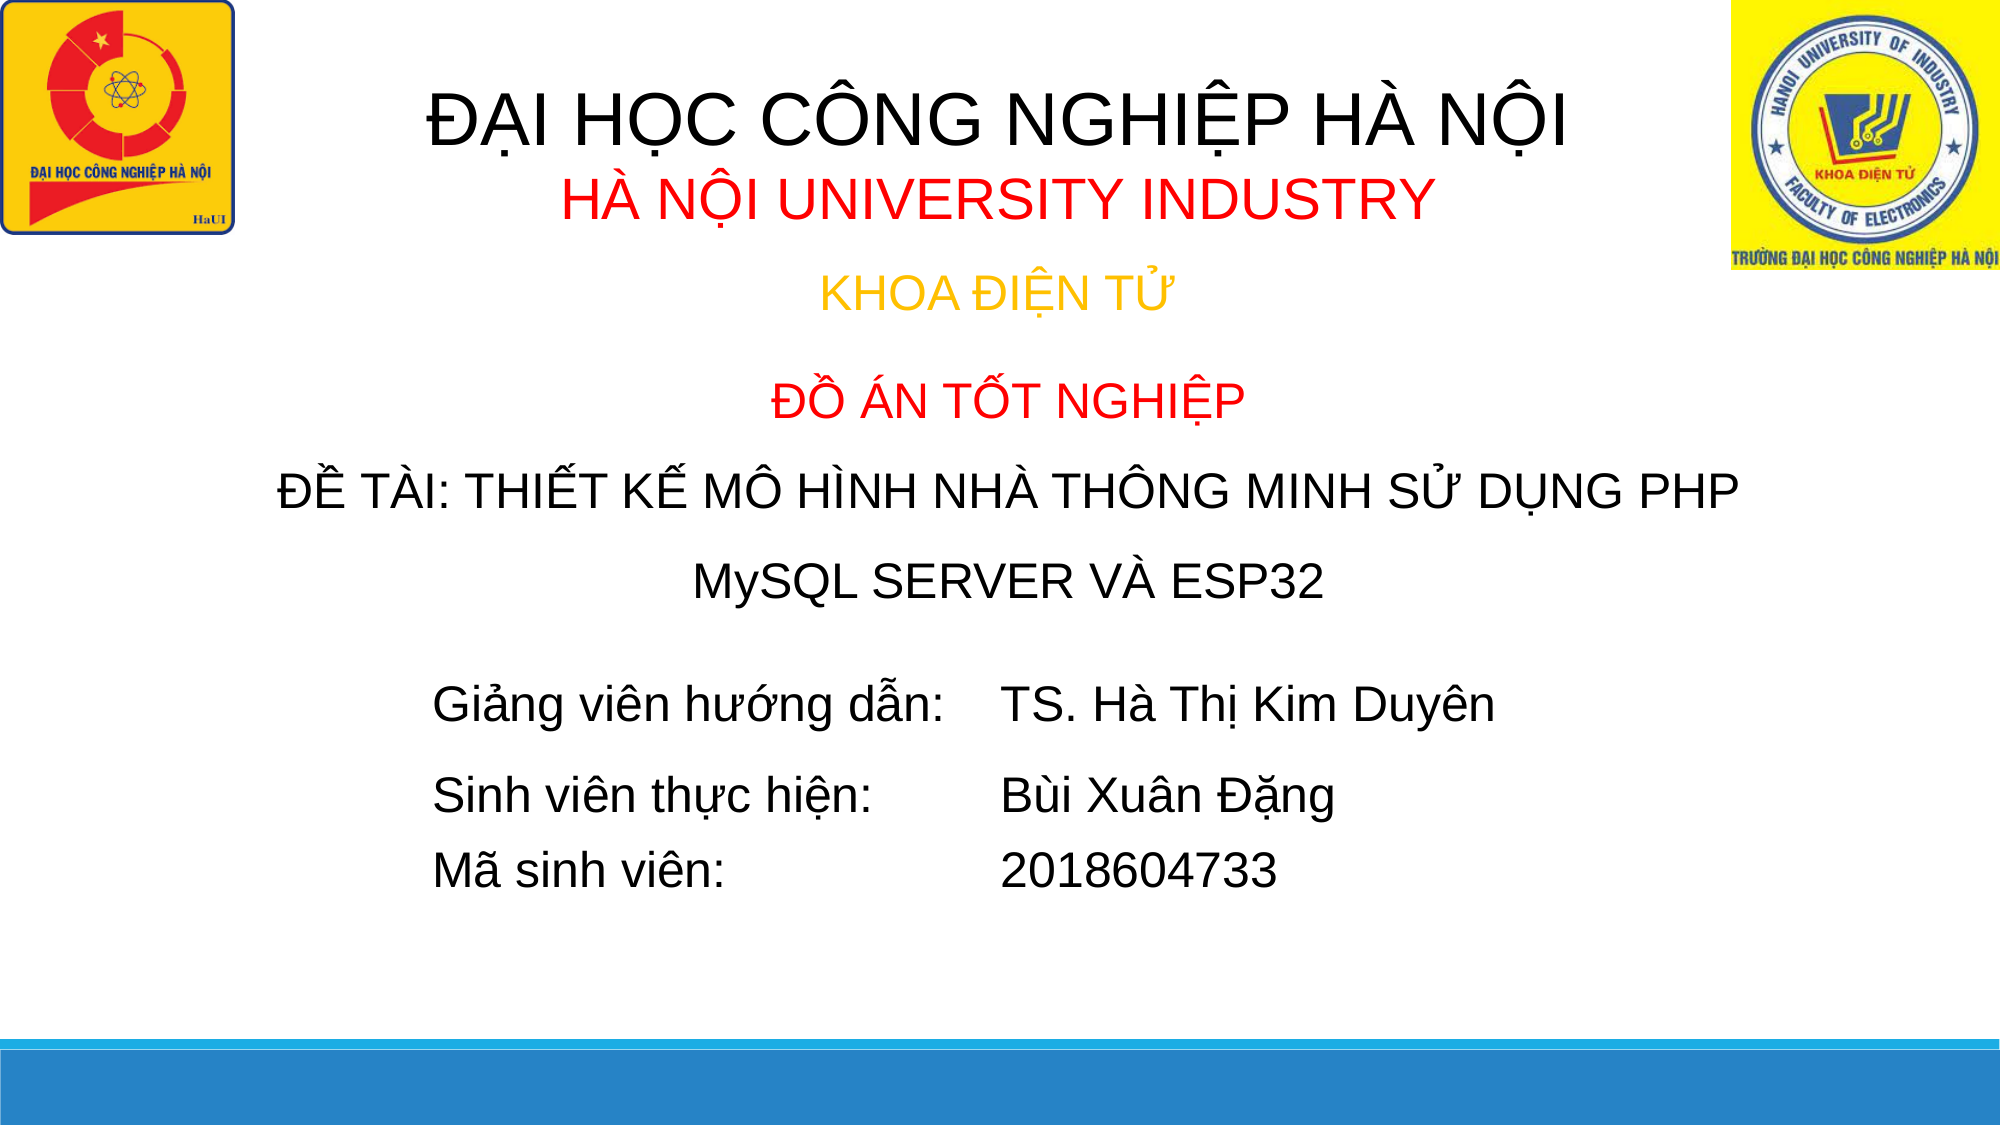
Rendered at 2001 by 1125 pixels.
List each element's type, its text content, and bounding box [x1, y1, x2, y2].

table_cell 2018604733 [986, 834, 1784, 909]
picture [0, 0, 235, 235]
text_box ĐỒ ÁN TỐT NGHIỆP ĐỀ TÀI: THIẾT KẾ MÔ HÌNH NHÀ THÔNG MINH SỬ DỤNG PHP MySQL SERVER VÀ ESP32 [234, 330, 1785, 616]
text_box ĐẠI HỌC CÔNG NGHIỆP HÀ NỘI HÀ NỘI UNIVERSITY INDUSTRY KHOA ĐIỆN TỬ [388, 18, 1609, 329]
table_header Giảng viên hướng dẫn: [417, 668, 986, 759]
table_cell Mã sinh viên: [417, 834, 986, 909]
picture [1730, 0, 2000, 271]
table_cell Bùi Xuân Đặng [986, 759, 1784, 834]
table_cell Sinh viên thực hiện: [417, 759, 986, 834]
table_header TS. Hà Thị Kim Duyên [986, 668, 1784, 759]
